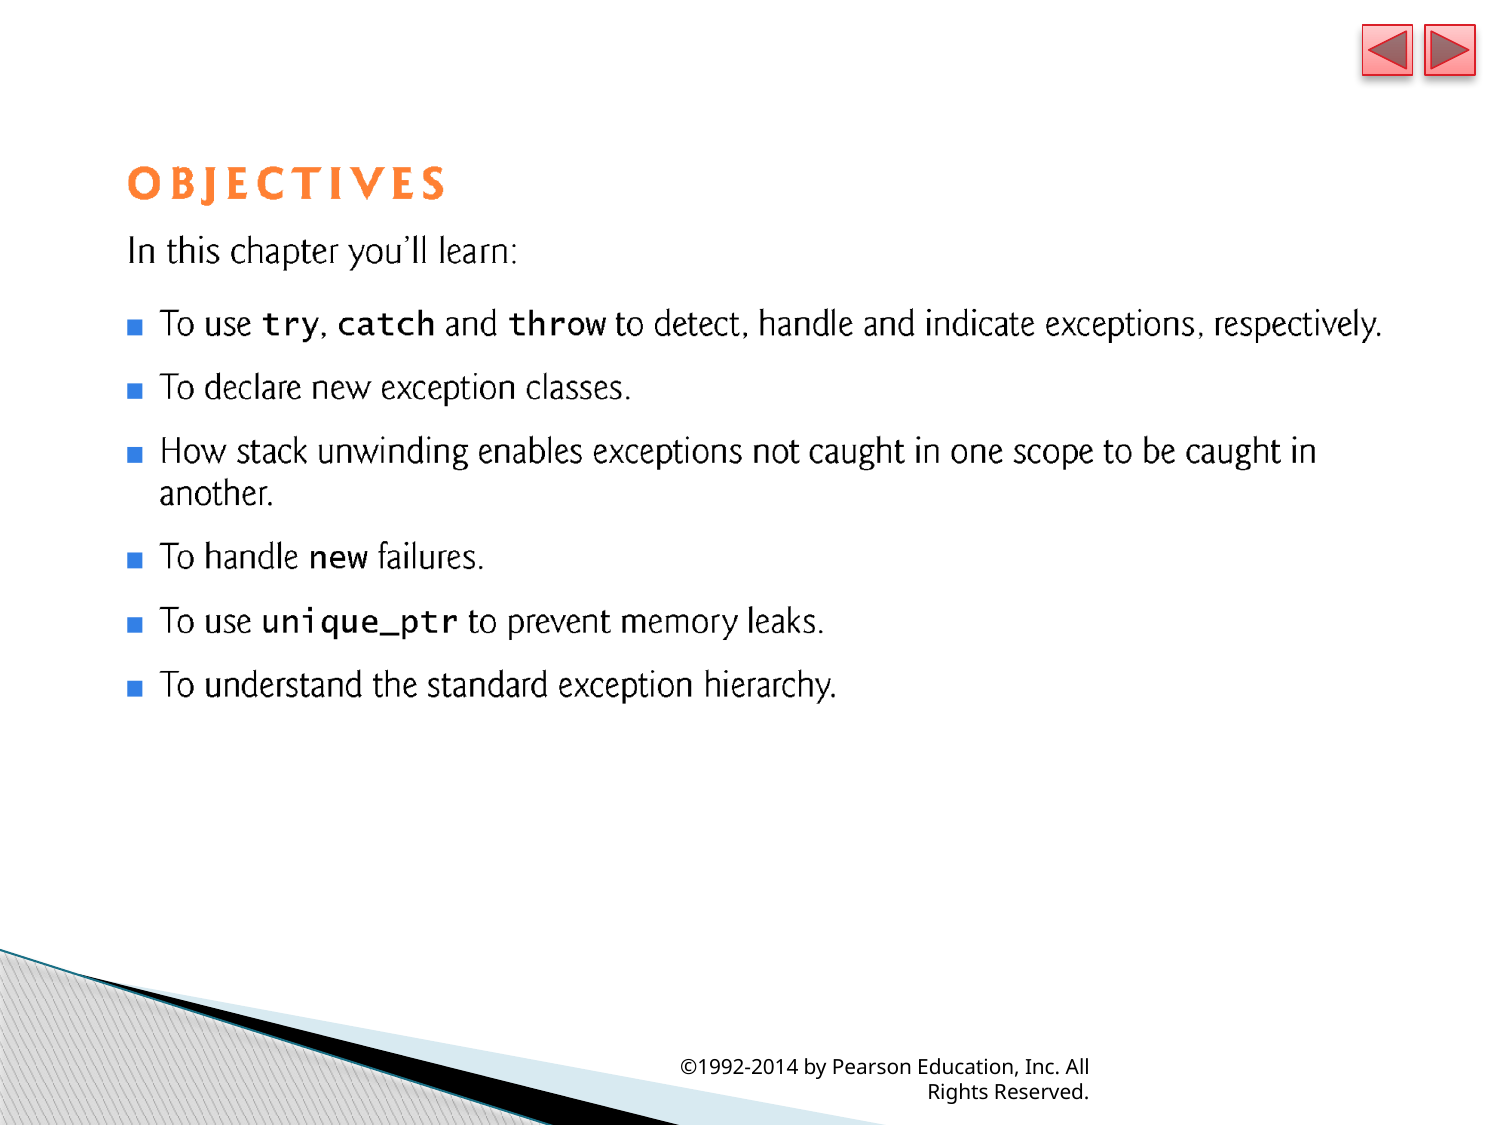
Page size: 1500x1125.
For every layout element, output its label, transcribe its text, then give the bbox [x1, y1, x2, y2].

footer ©1992-2014 by Pearson Education, Inc. All Rights Reserved. [650, 1051, 1105, 1112]
picture [99, 137, 1402, 751]
